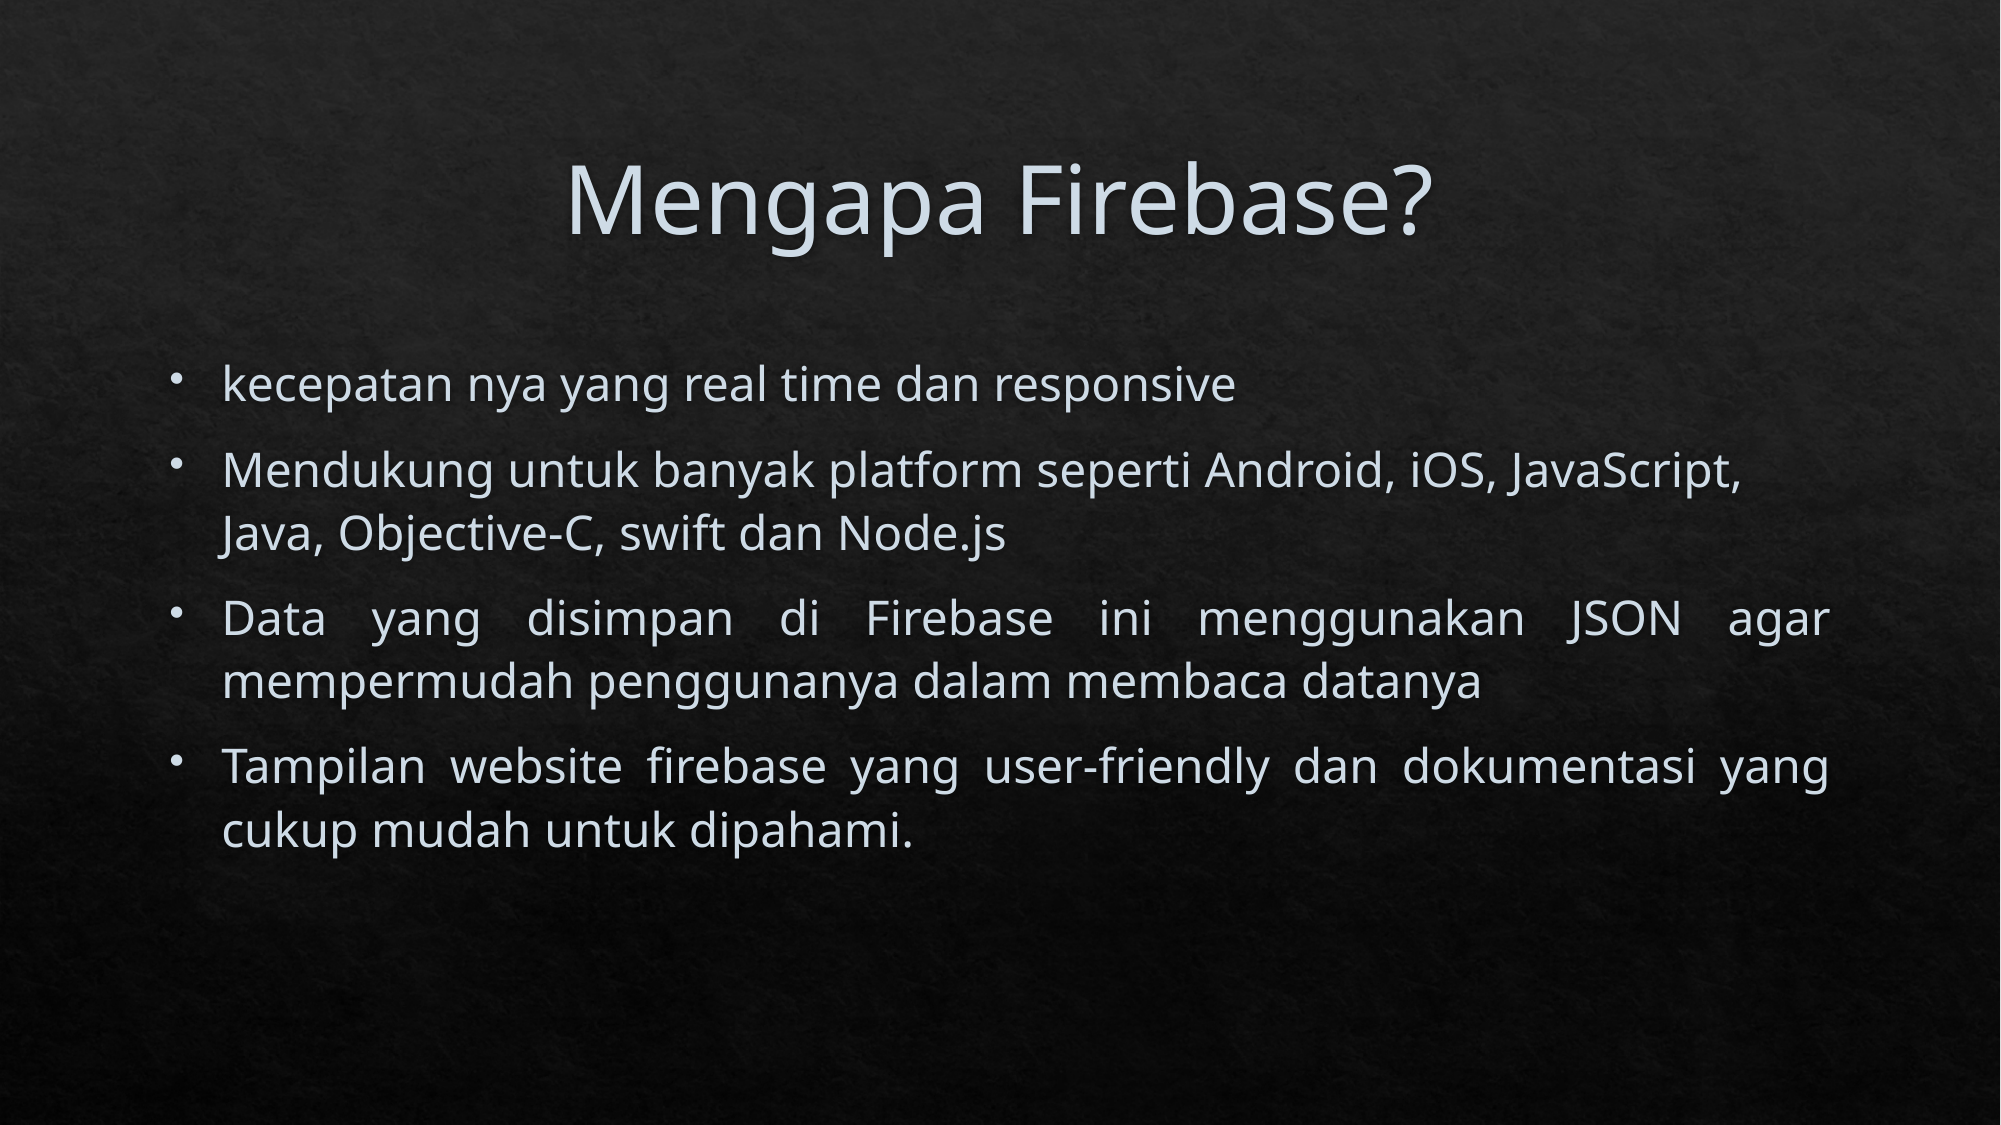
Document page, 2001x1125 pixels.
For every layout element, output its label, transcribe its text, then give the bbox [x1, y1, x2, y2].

list kecepatan nya yang real time dan responsive Mendukung untuk banyak platform seperti Android, iOS, JavaScript, Java, Objective-C, swift dan Node.js Data yang disimpan di Firebase ini menggunakan JSON agar mempermudah penggunanya dalam membaca datanya Tampilan website firebase yang user-friendly dan dokumentasi yang cukup mudah untuk dipahami. [149, 340, 1849, 950]
title Mengapa Firebase? [149, 99, 1849, 307]
